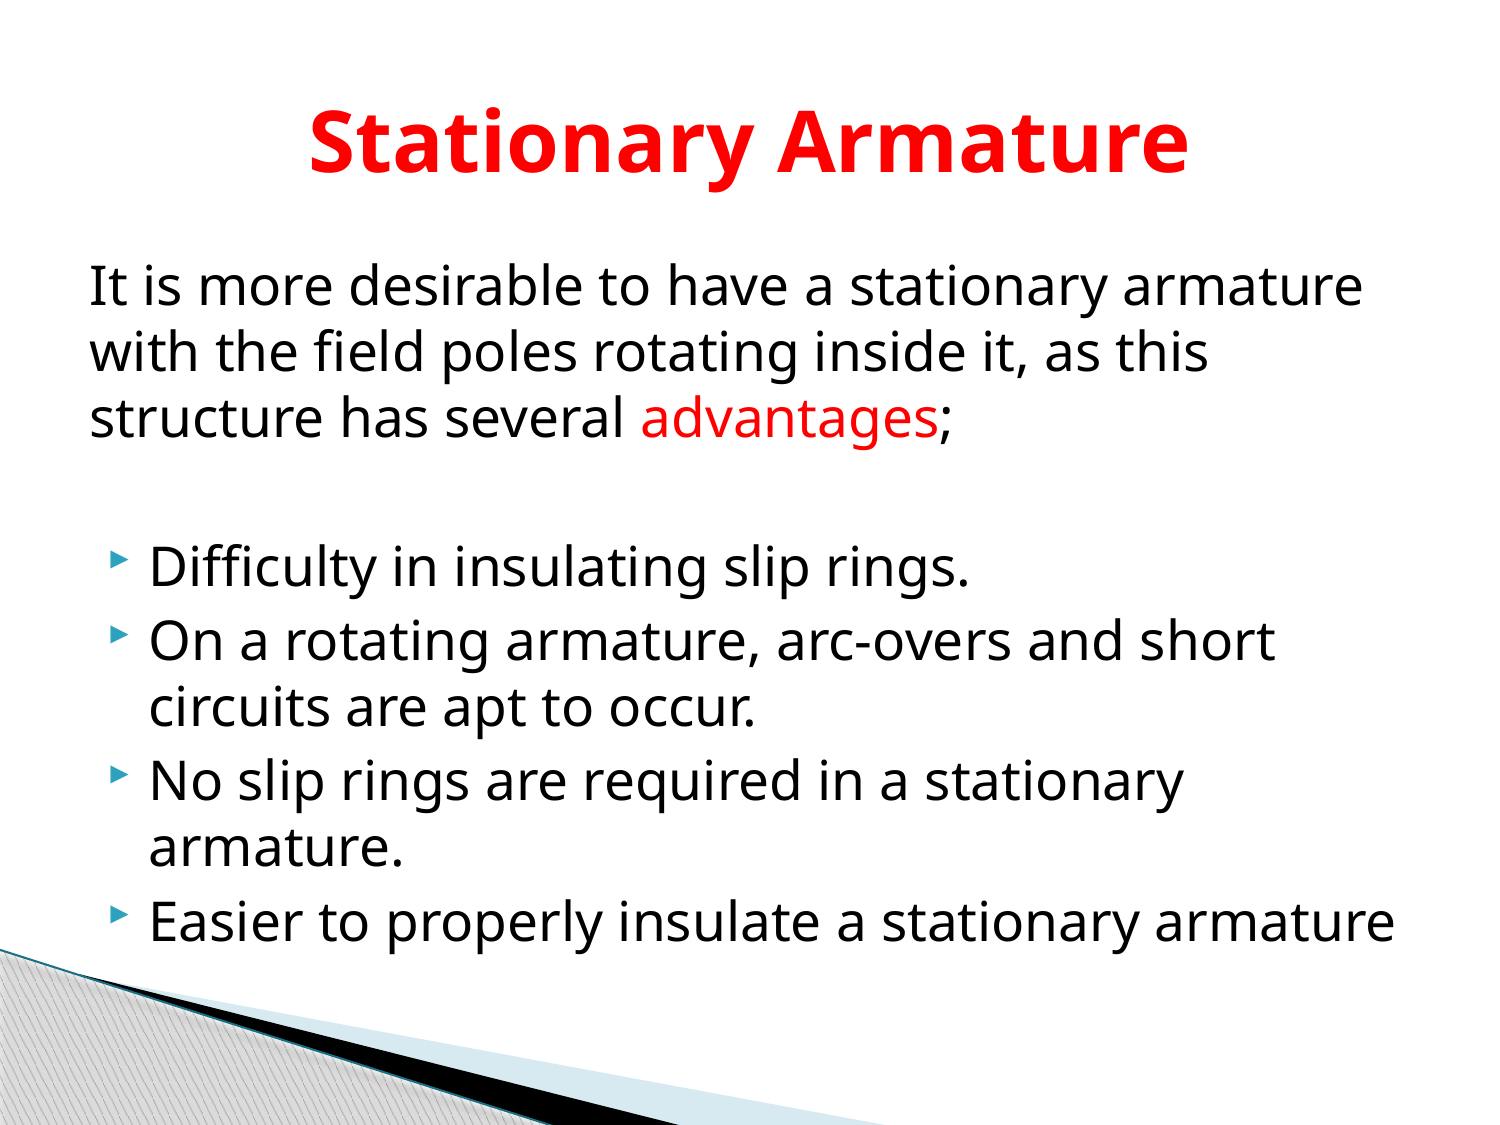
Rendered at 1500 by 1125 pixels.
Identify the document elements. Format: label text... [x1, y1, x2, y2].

list It is more desirable to have a stationary armature with the field poles rotating inside it, as this structure has several advantages; Difficulty in insulating slip rings. On a rotating armature, arc-overs and short circuits are apt to occur. No slip rings are required in a stationary armature. Easier to properly insulate a stationary armature [75, 243, 1425, 986]
title Stationary Armature [75, 45, 1425, 233]
